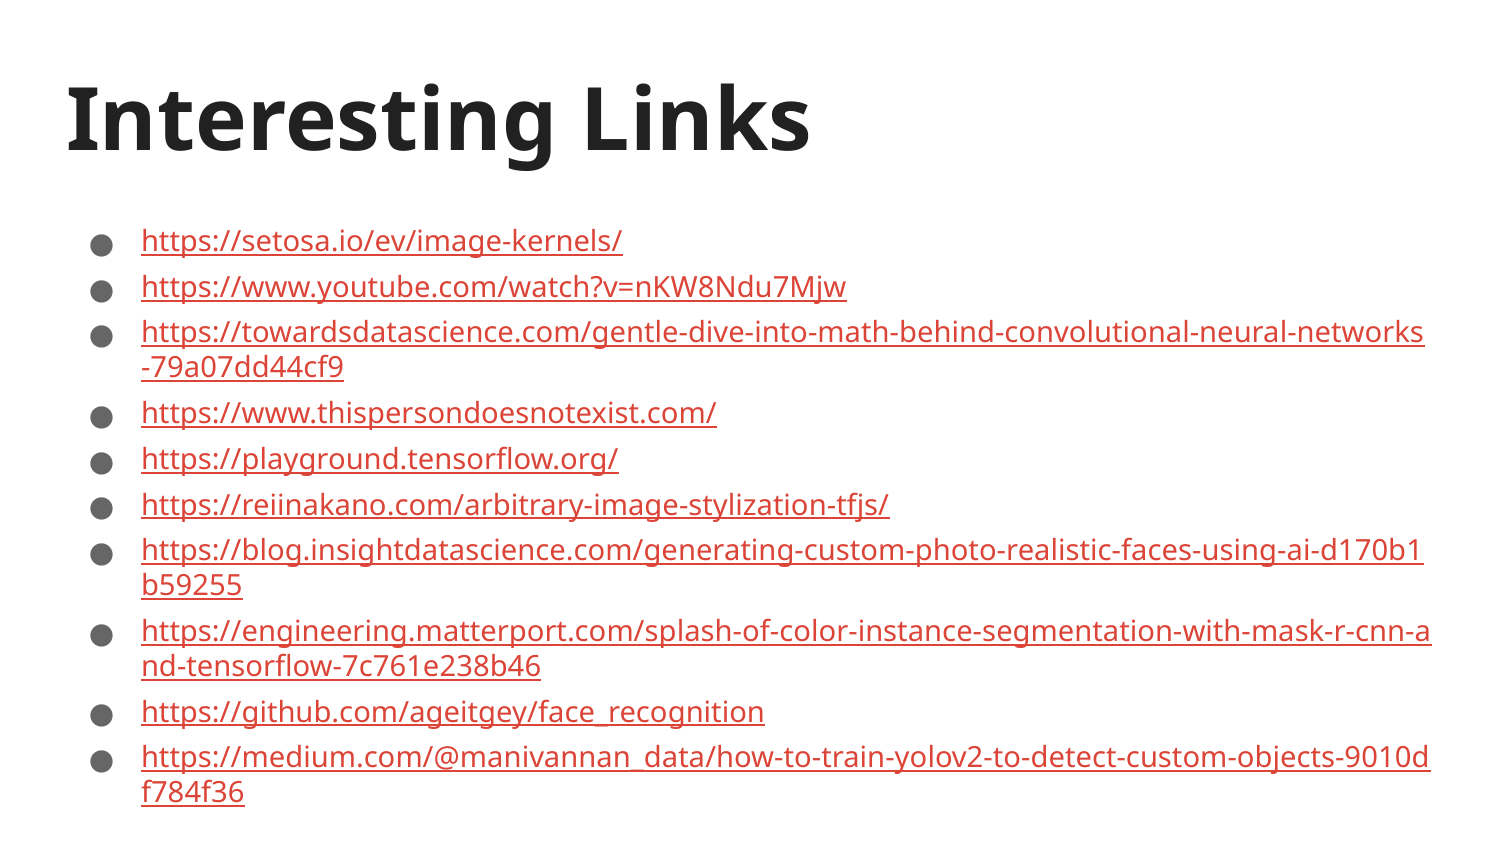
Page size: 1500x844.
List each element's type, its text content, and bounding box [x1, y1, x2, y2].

list https://setosa.io/ev/image-kernels/ https://www.youtube.com/watch?v=nKW8Ndu7Mjw https://towardsdatascience.com/gentle-dive-into-math-behind-convolutional-neural-networks-79a07dd44cf9 https://www.thispersondoesnotexist.com/ https://playground.tensorflow.org/ https://reiinakano.com/arbitrary-image-stylization-tfjs/ https://blog.insightdatascience.com/generating-custom-photo-realistic-faces-using-ai-d170b1b59255 https://engineering.matterport.com/splash-of-color-instance-segmentation-with-mask-r-cnn-and-tensorflow-7c761e238b46 https://github.com/ageitgey/face_recognition https://medium.com/@manivannan_data/how-to-train-yolov2-to-detect-custom-objects-9010df784f36 [51, 201, 1449, 750]
title Interesting Links [51, 48, 1449, 180]
